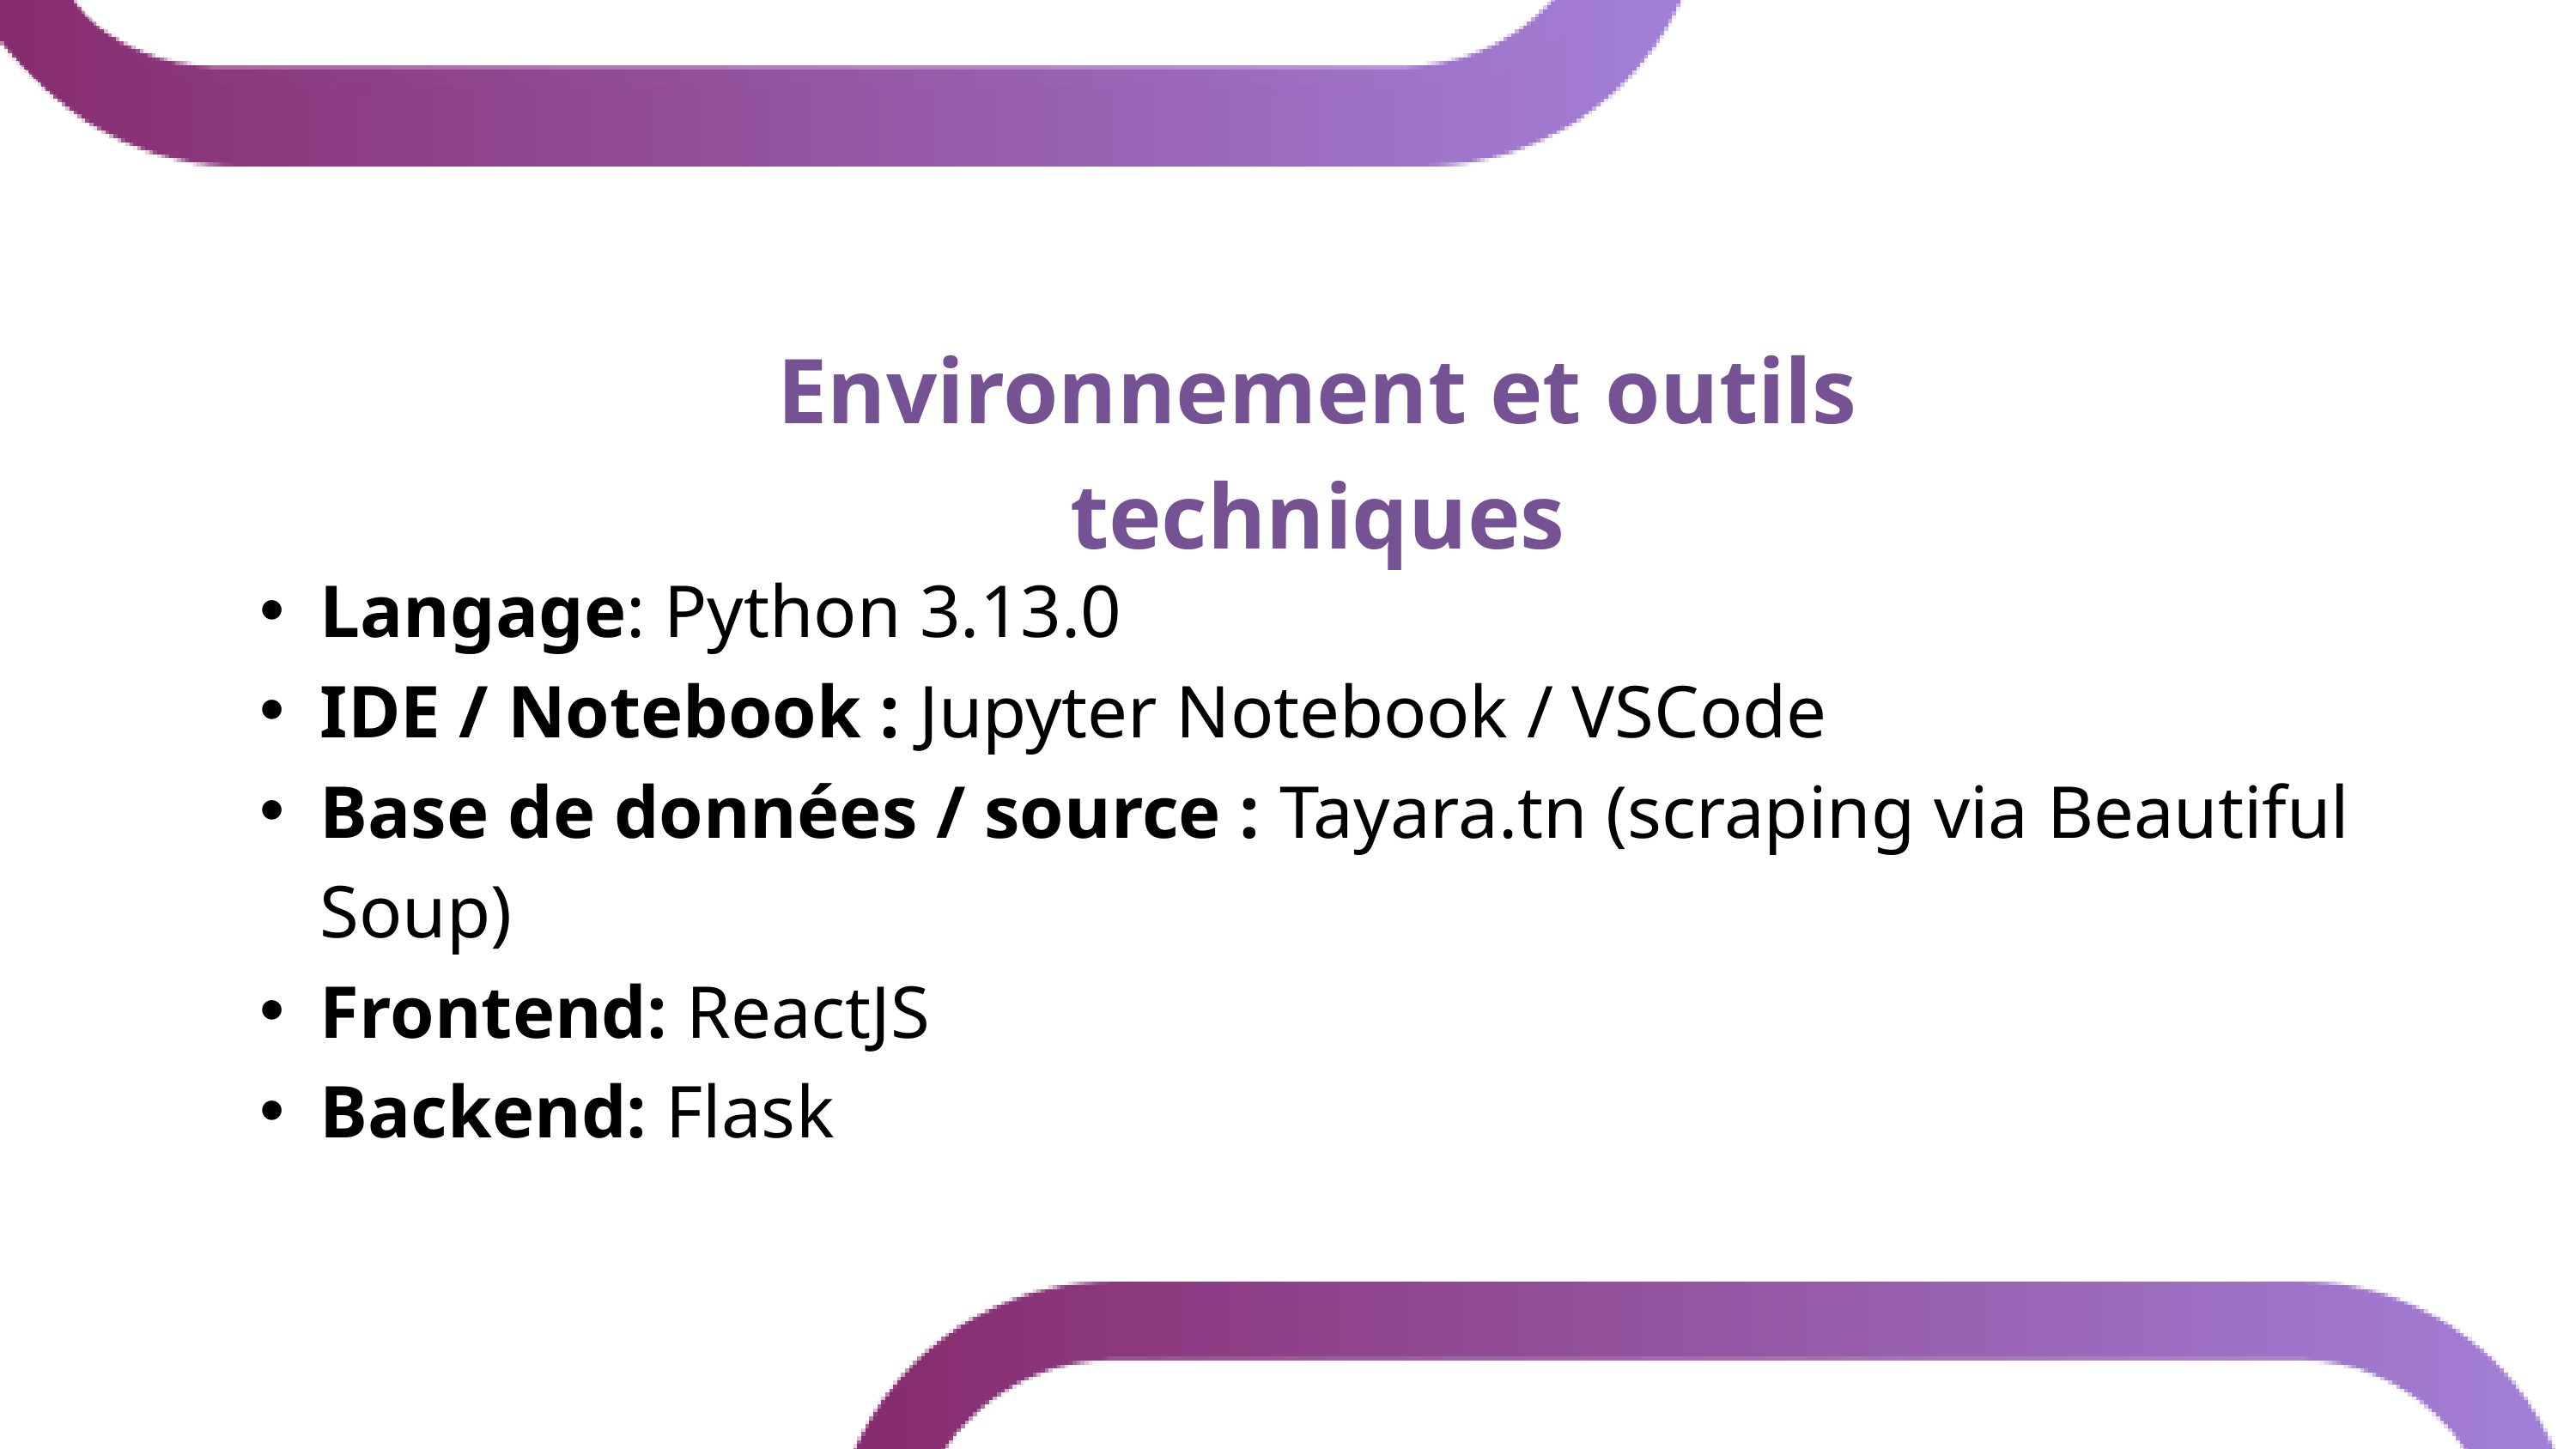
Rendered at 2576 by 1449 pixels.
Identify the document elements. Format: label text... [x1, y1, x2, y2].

text_box [0, 0, 1704, 167]
text_box Langage: Python 3.13.0 IDE / Notebook : Jupyter Notebook / VSCode Base de données / source : Tayara.tn (scraping via Beautiful Soup) Frontend: ReactJS Backend: Flask [198, 551, 2437, 1153]
text_box [834, 1282, 2576, 1449]
text_box Environnement et outils techniques [535, 316, 2099, 551]
